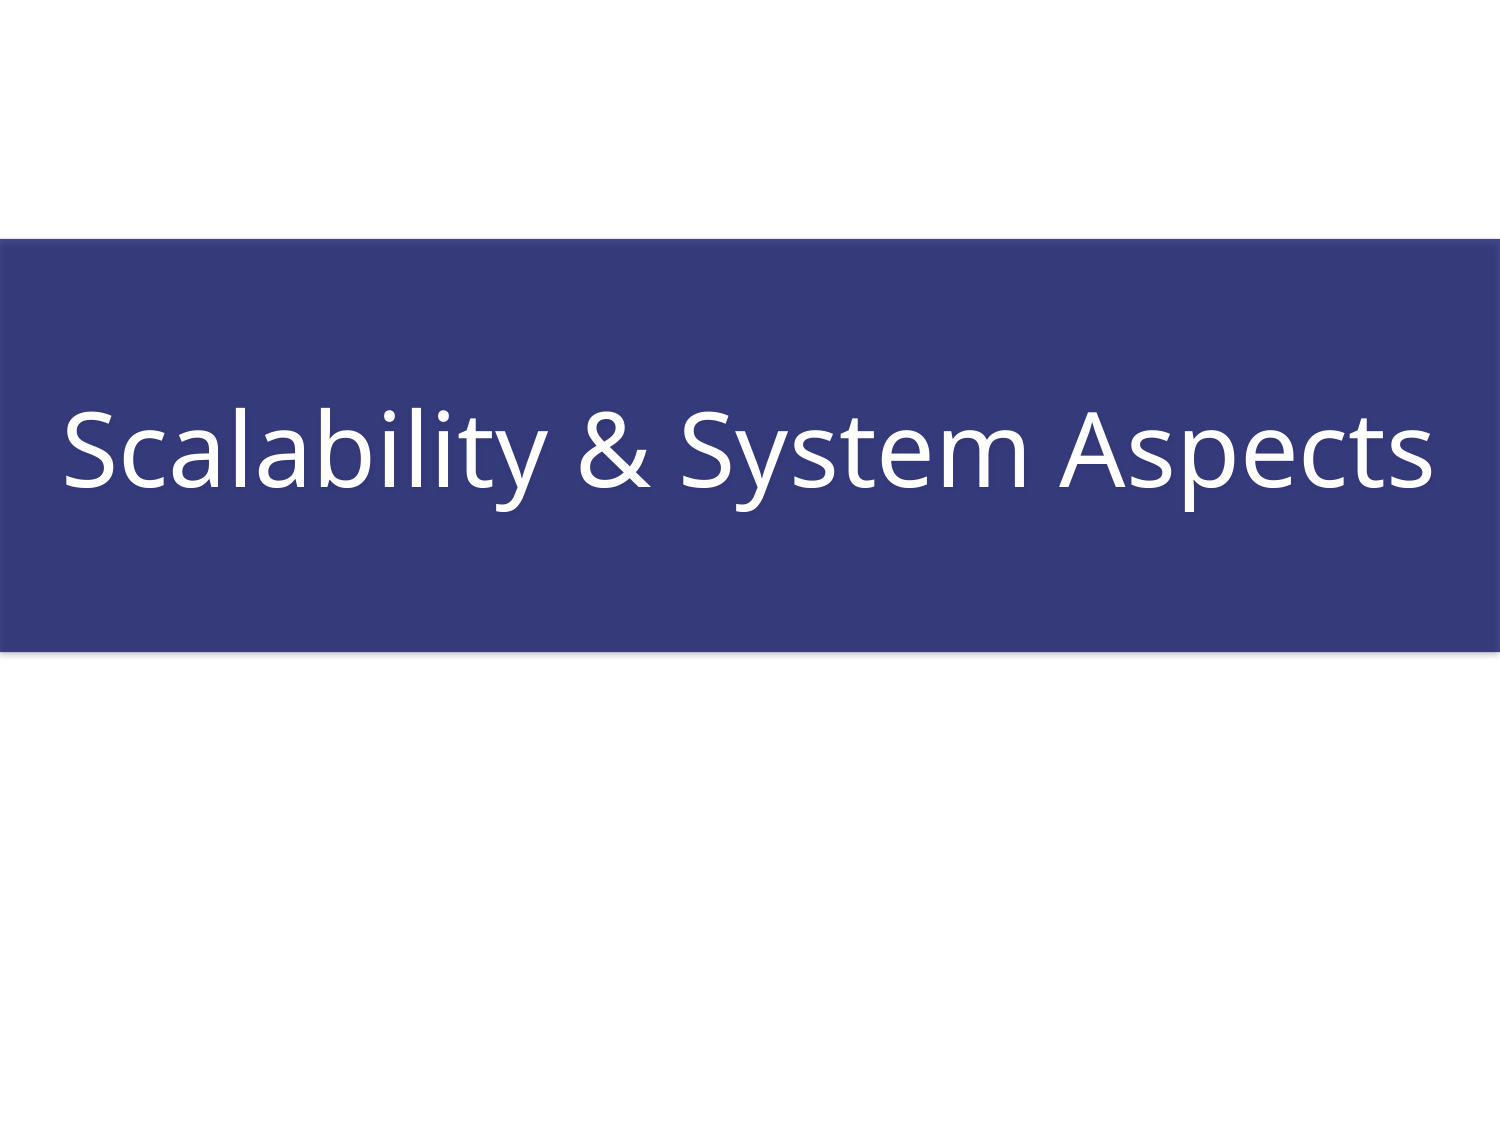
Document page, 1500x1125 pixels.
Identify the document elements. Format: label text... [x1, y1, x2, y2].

text_box Scalability & System Aspects [0, 238, 1500, 653]
